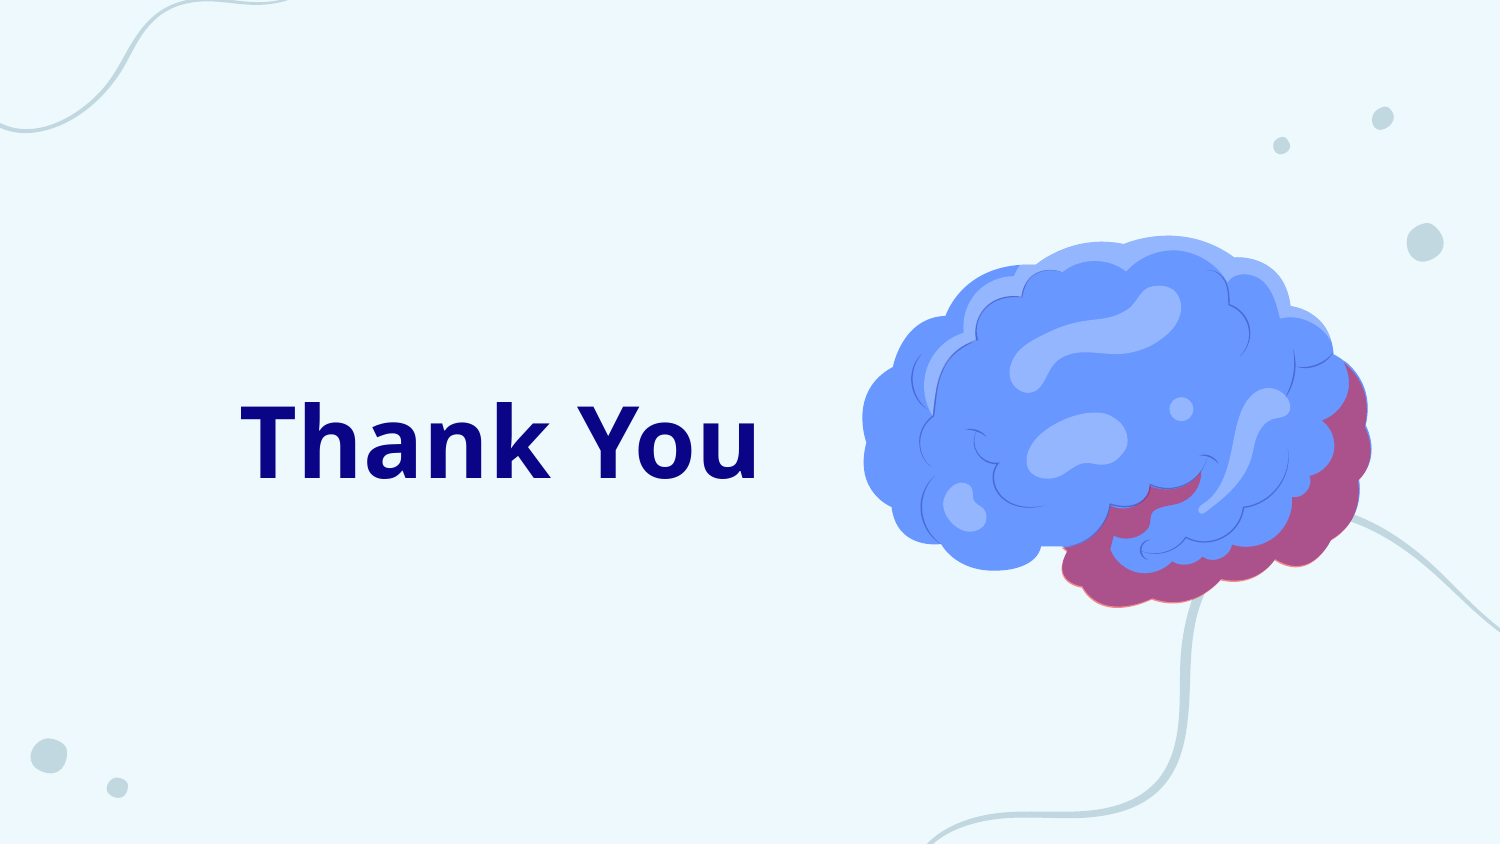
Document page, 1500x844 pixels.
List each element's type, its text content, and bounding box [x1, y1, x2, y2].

text_box Thank You [149, 328, 841, 514]
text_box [846, 235, 1383, 607]
